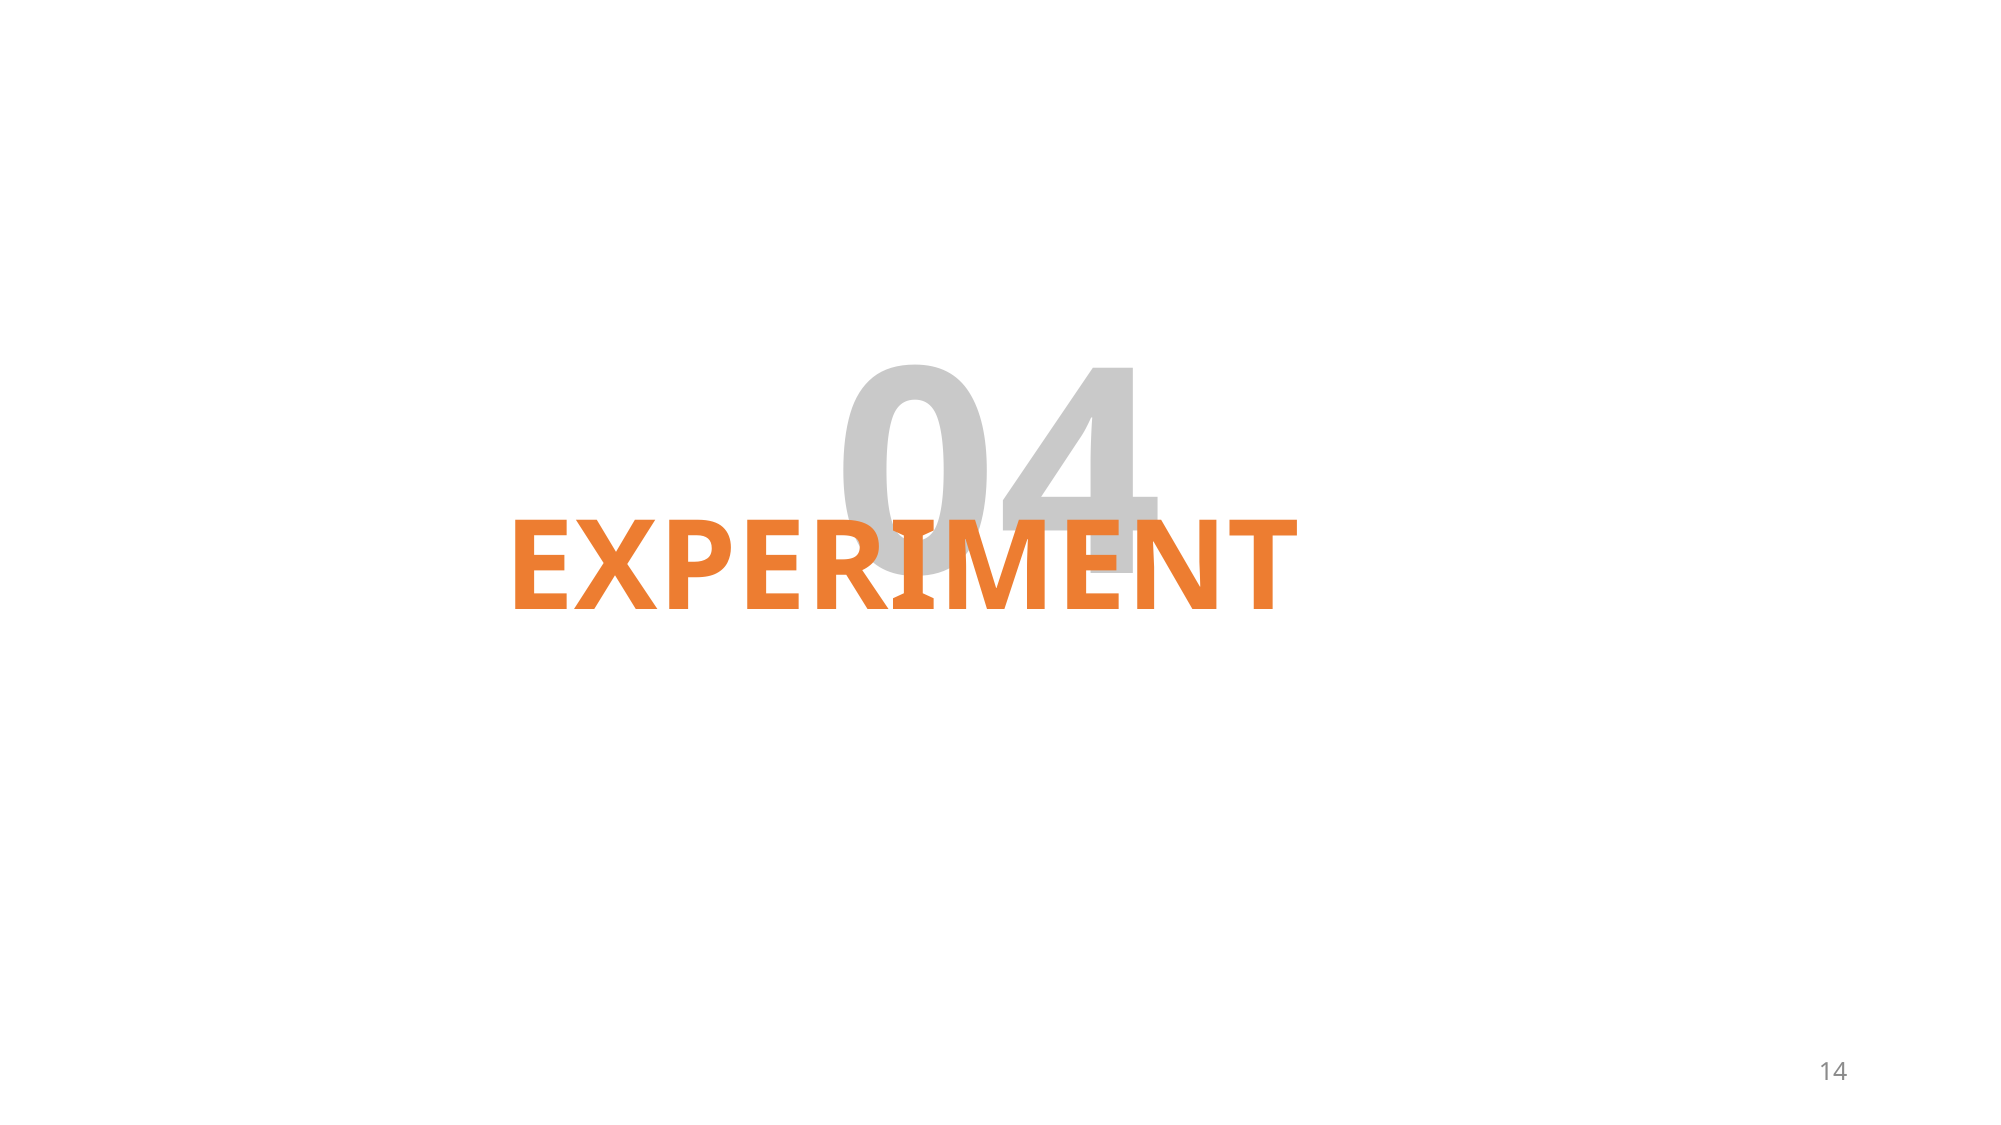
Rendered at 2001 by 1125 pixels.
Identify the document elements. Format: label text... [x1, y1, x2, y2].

text_box EXPERIMENT [505, 496, 1495, 642]
slide_number 14 [1412, 1042, 1863, 1103]
text_box 04 [833, 278, 1178, 496]
